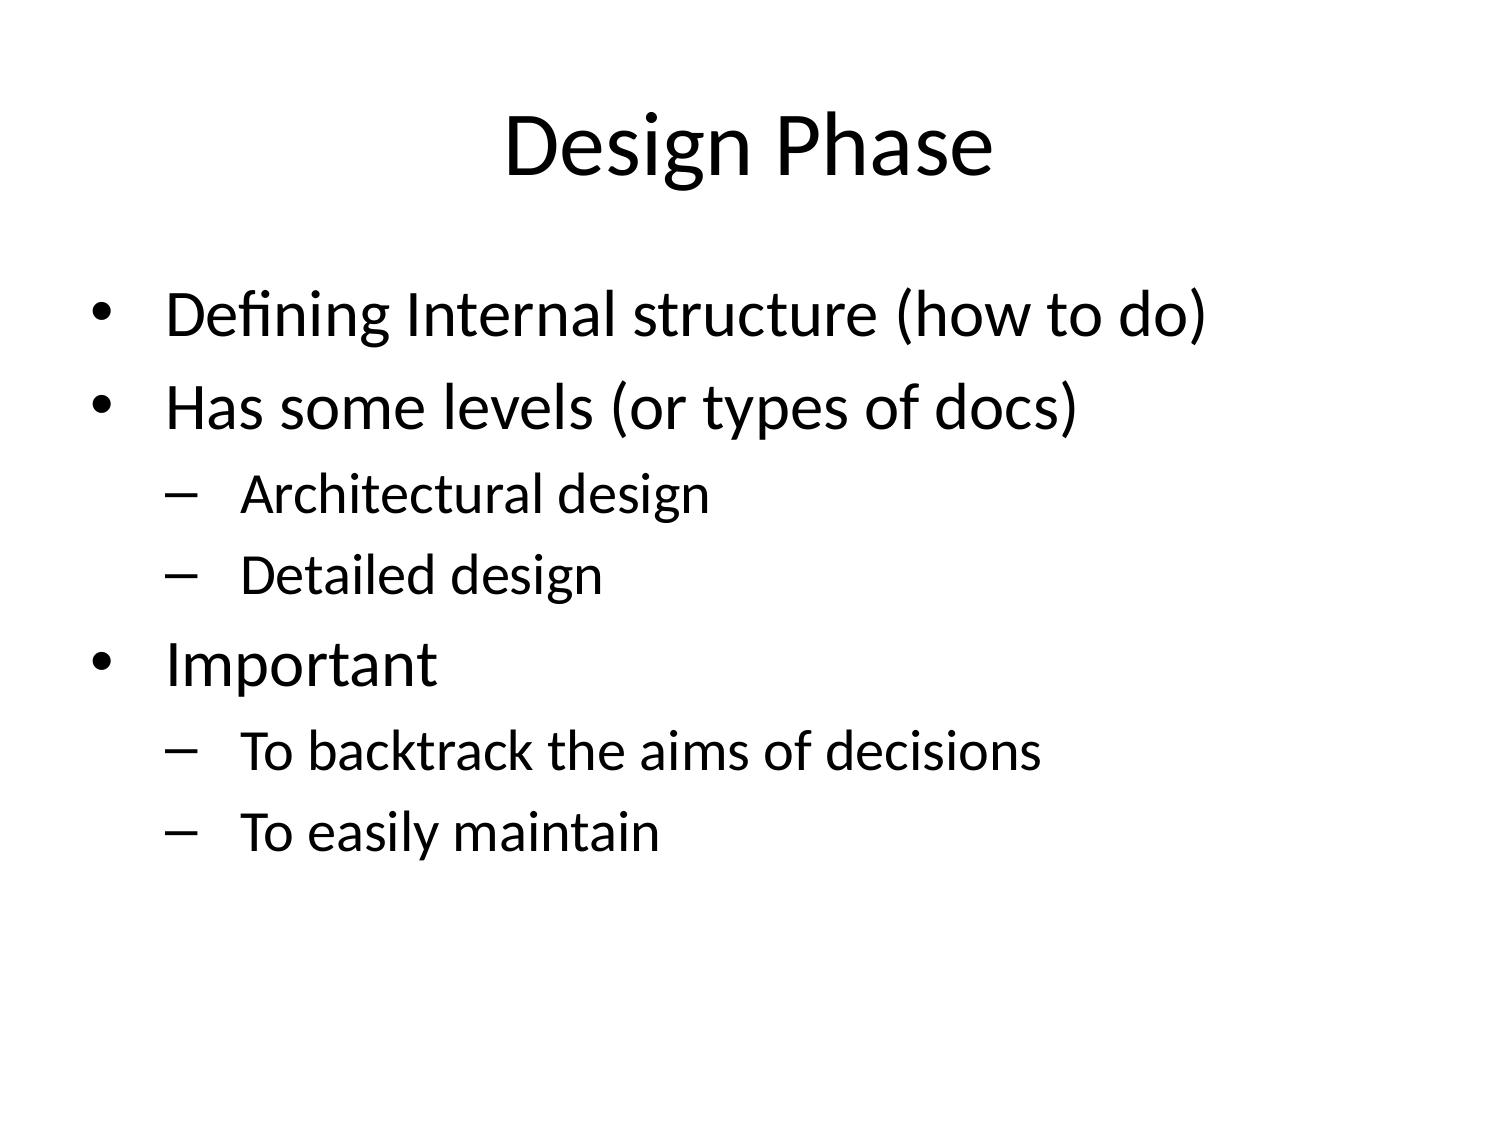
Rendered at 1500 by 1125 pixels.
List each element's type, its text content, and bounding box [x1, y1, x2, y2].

title Design Phase [75, 45, 1425, 233]
list Defining Internal structure (how to do) Has some levels (or types of docs) Architectural design Detailed design Important To backtrack the aims of decisions To easily maintain [75, 262, 1425, 1005]
